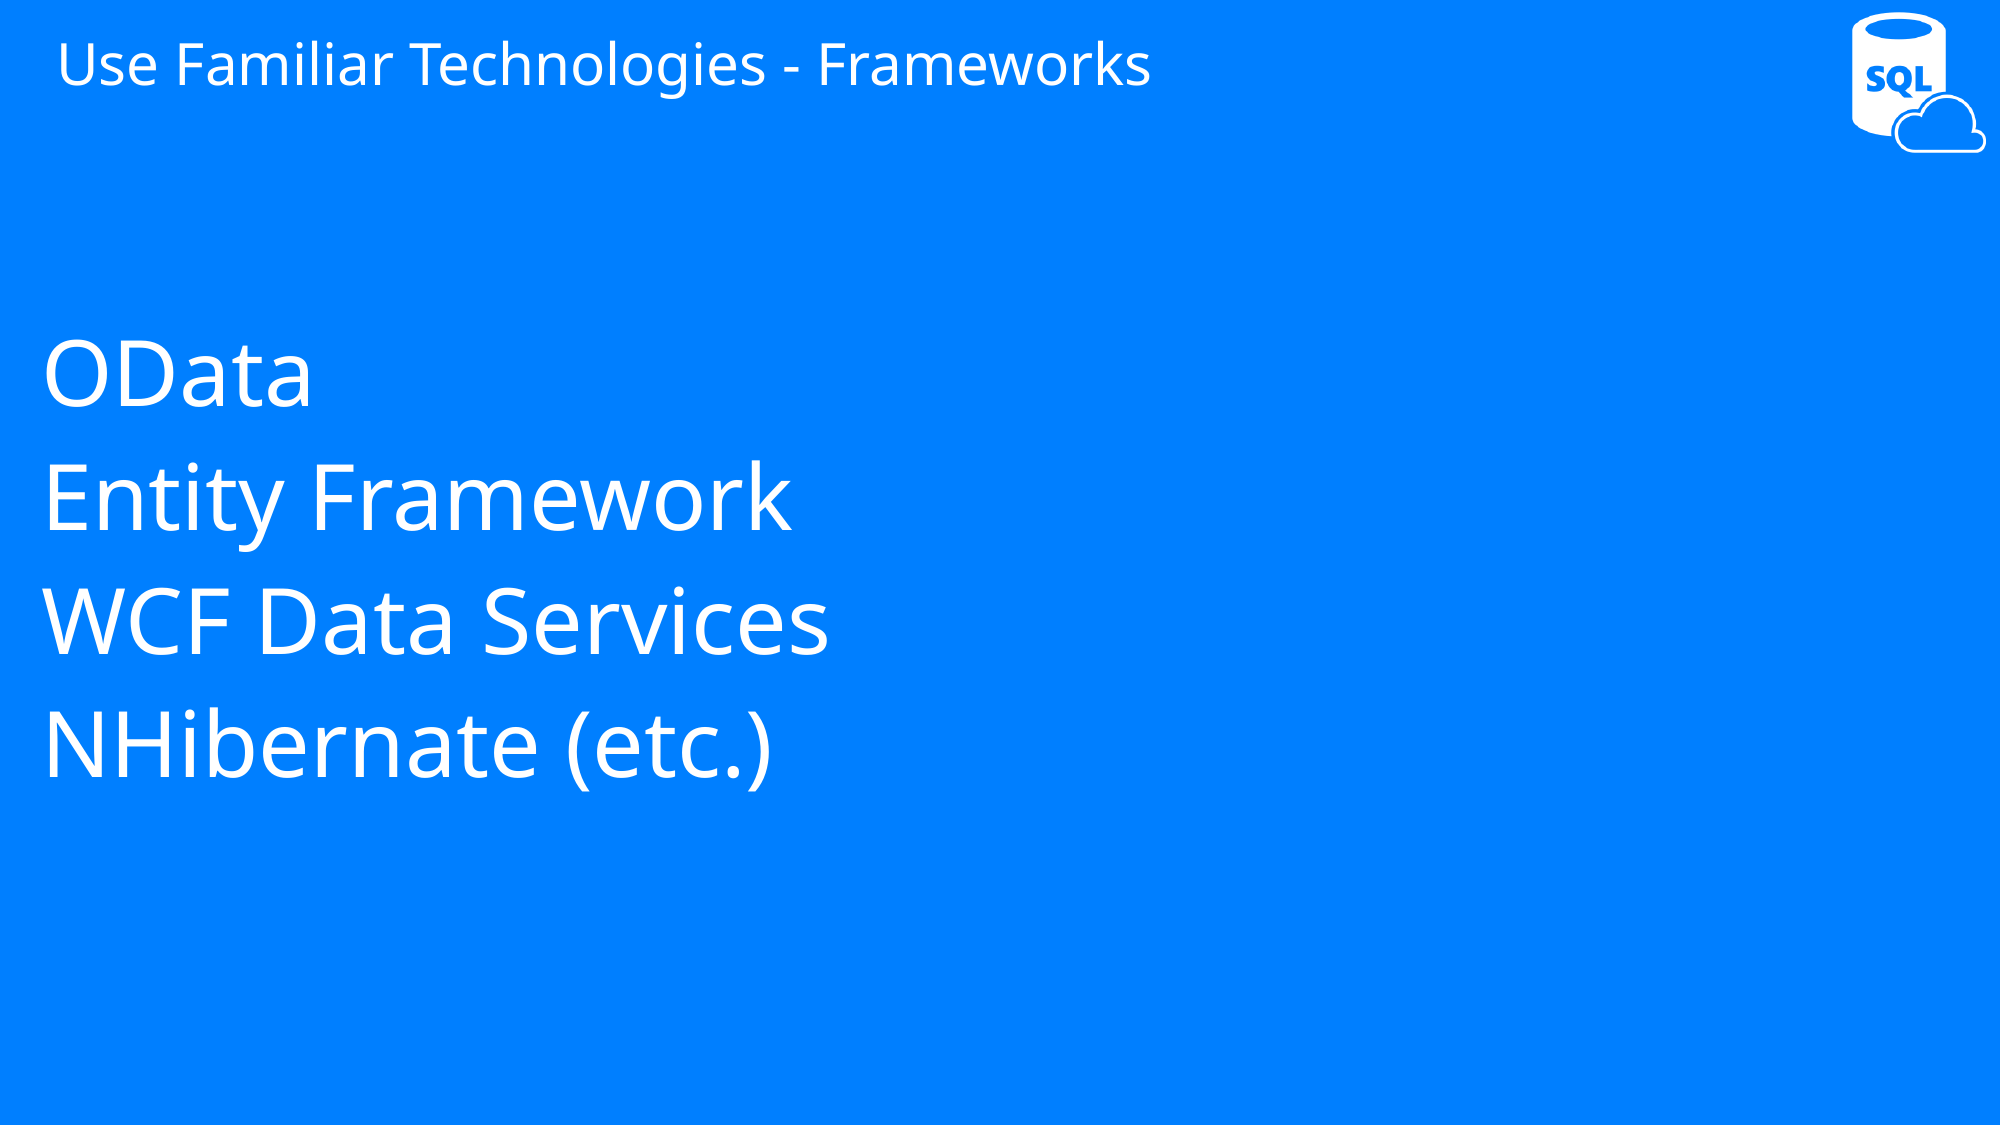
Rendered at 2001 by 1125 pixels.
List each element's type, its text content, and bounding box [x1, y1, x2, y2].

text_box OData Entity Framework WCF Data Services NHibernate (etc.) [0, 134, 2000, 1125]
text_box Use Familiar Technologies - Frameworks [0, 0, 2000, 134]
picture [1851, 11, 1986, 153]
